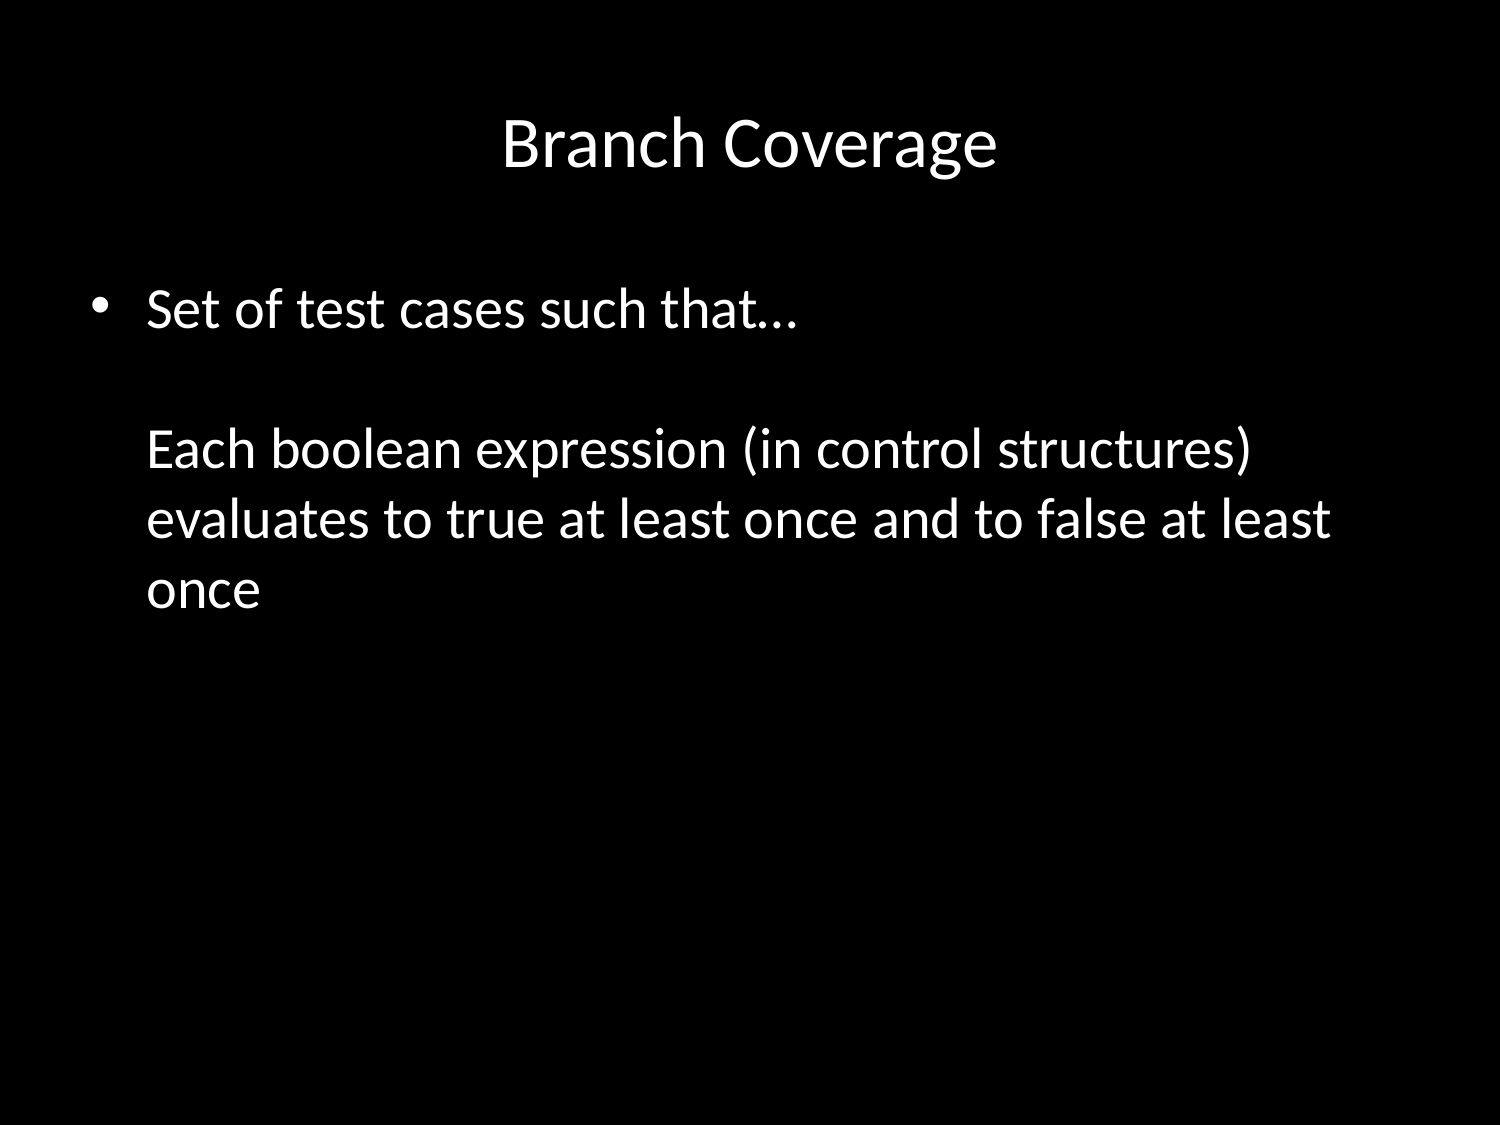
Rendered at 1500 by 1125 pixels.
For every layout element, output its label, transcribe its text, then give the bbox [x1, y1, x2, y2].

title Branch Coverage [75, 45, 1425, 233]
list Set of test cases such that… Each boolean expression (in control structures) evaluates to true at least once and to false at least once [75, 262, 1425, 1005]
